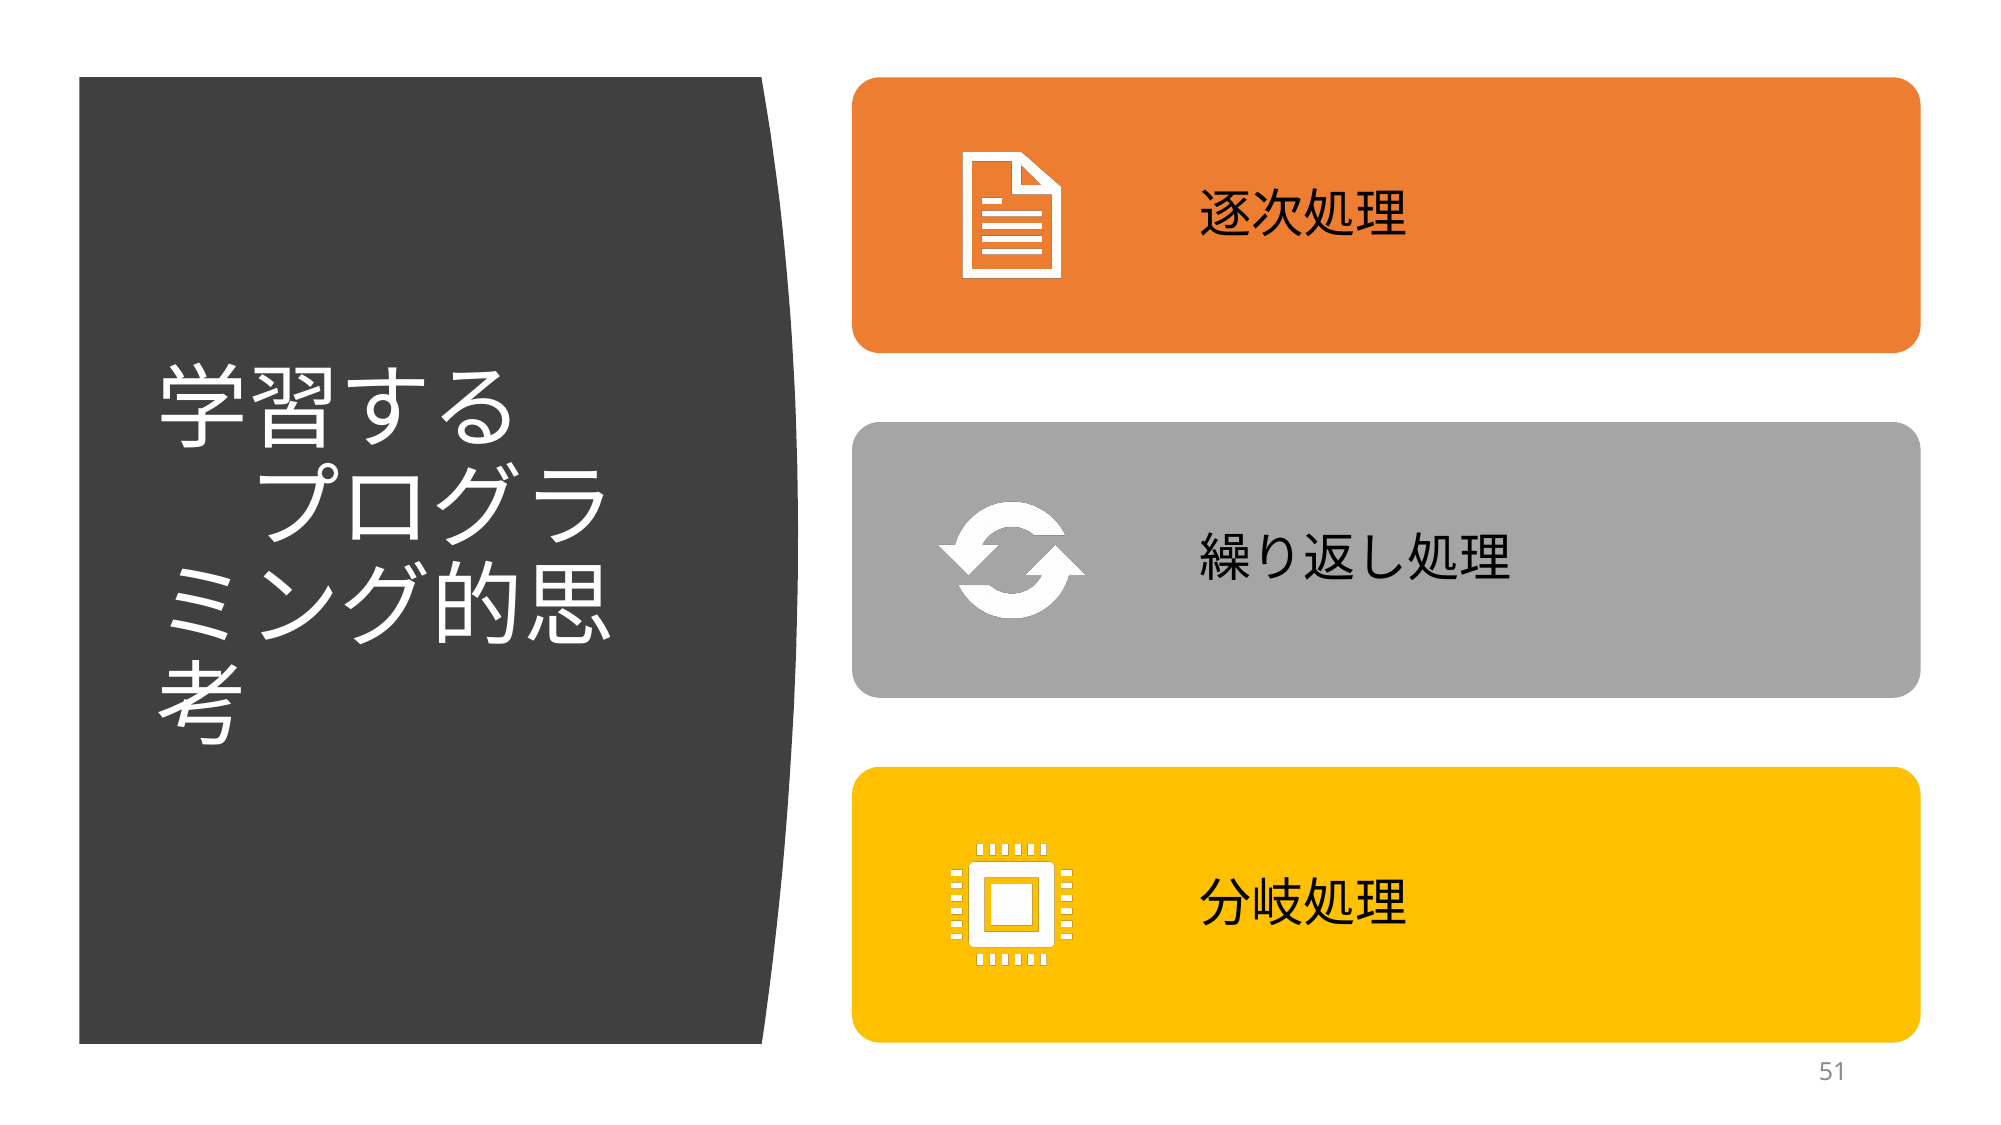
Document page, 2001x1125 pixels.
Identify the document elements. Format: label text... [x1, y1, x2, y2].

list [852, 77, 1921, 1043]
text_box [78, 76, 800, 1045]
title 学習する プログラミング的思考 [141, 166, 702, 953]
slide_number 50 [1759, 1043, 1863, 1103]
